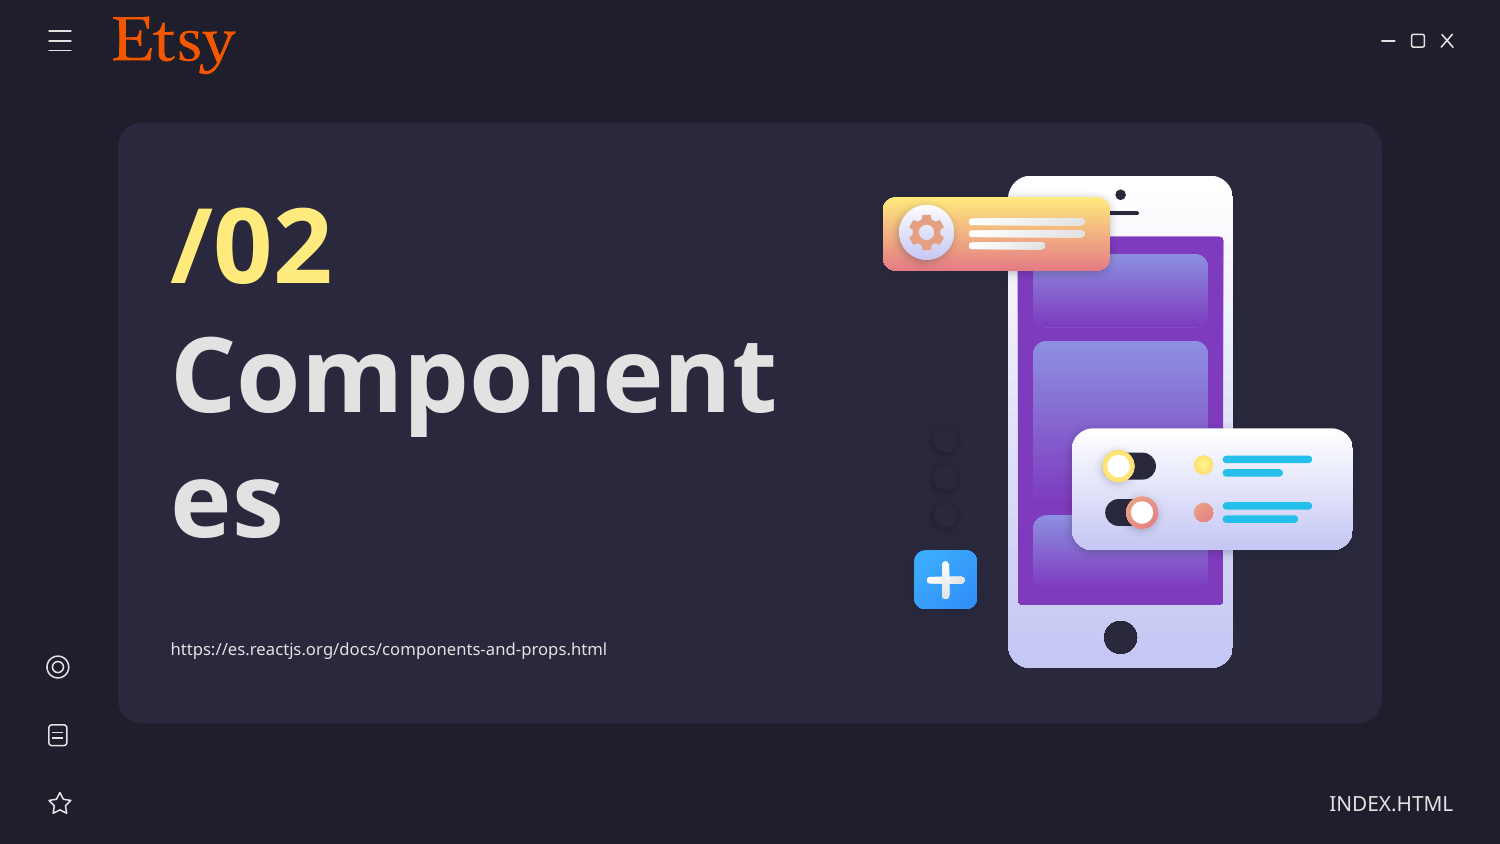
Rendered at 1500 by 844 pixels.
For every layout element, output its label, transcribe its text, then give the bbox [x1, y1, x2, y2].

subtitle INDEX.HTML [1278, 780, 1453, 826]
subtitle https://es.reactjs.org/docs/components-and-props.html [155, 556, 880, 674]
picture [108, 11, 240, 78]
title /02 [155, 172, 423, 311]
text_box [46, 655, 72, 814]
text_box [882, 175, 1354, 669]
text_box [46, 27, 74, 32]
title Componentes [155, 310, 802, 556]
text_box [48, 30, 72, 51]
